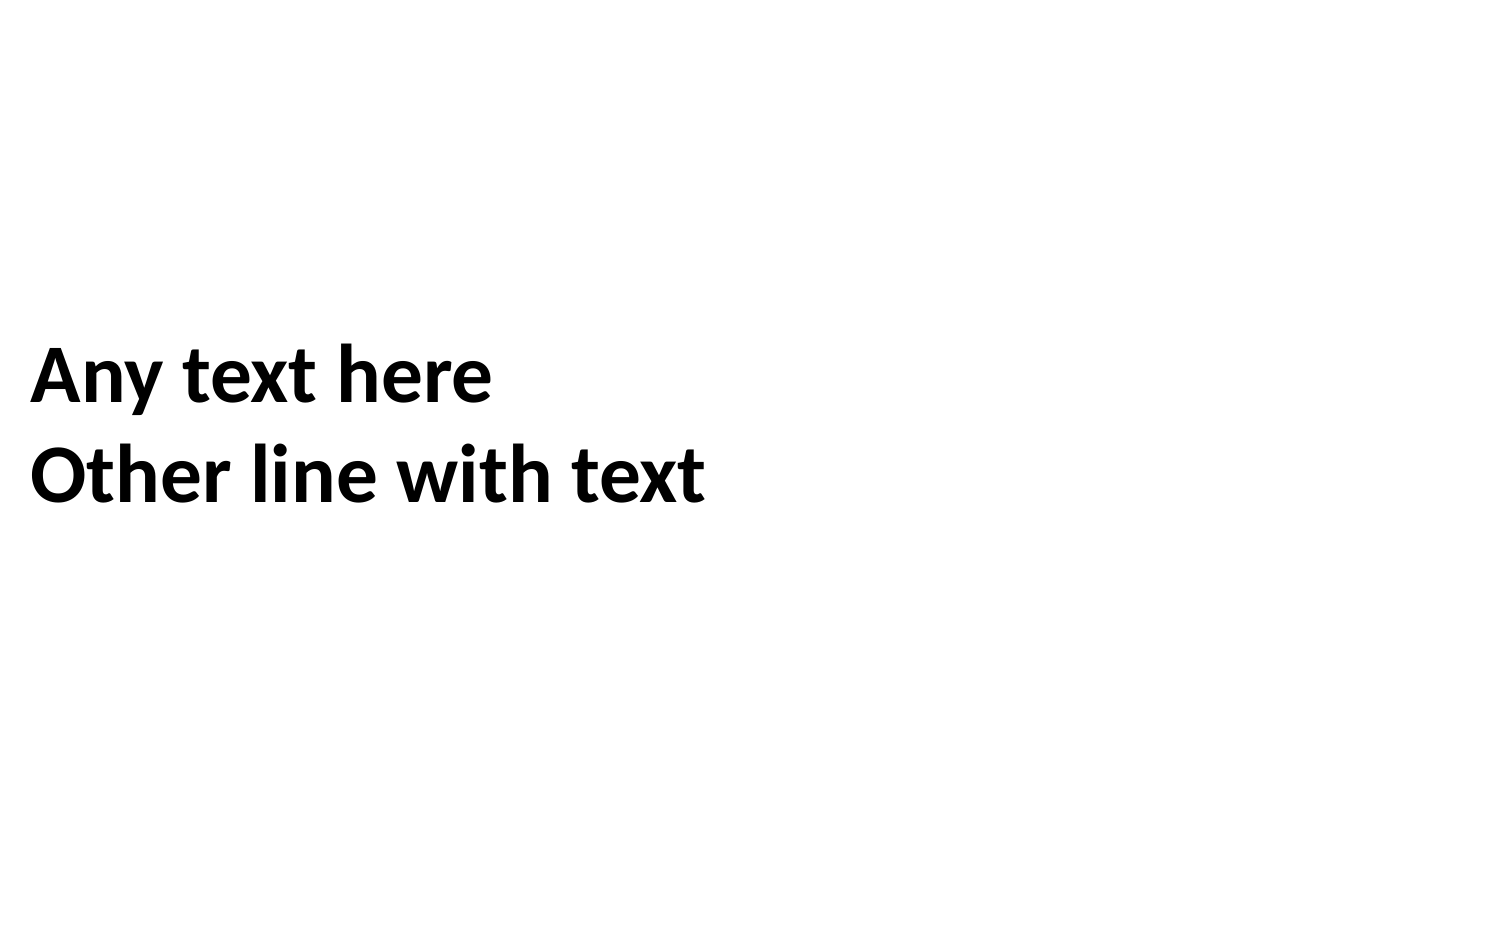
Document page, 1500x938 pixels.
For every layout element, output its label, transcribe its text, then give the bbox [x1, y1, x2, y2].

text_box Any text here Other line with text [15, 311, 1485, 627]
